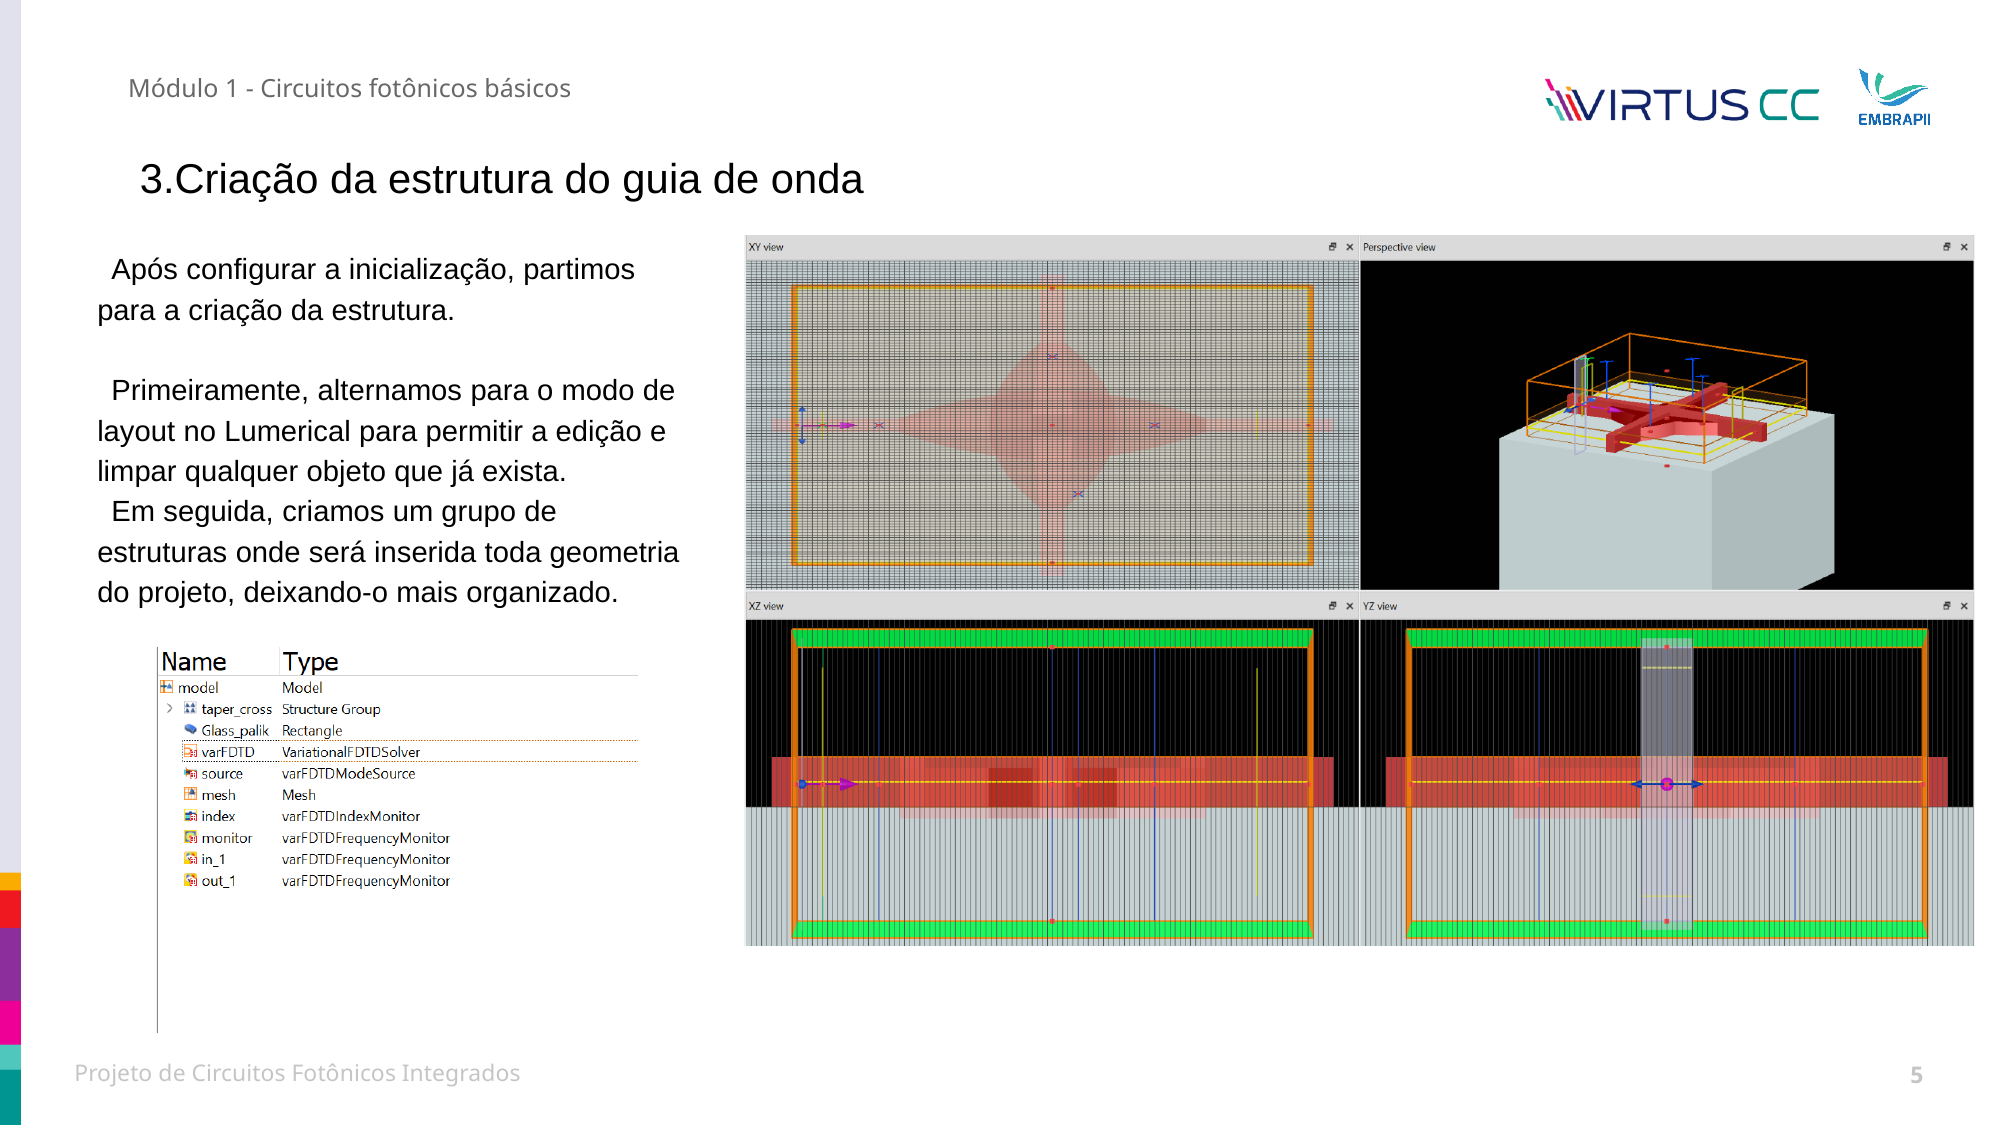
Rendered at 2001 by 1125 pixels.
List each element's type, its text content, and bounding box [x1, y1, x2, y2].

slide_number ‹#› [1887, 1058, 1937, 1125]
picture [1544, 78, 1820, 121]
picture [0, 0, 21, 1125]
slide_number Projeto de Circuitos Fotônicos Integrados [72, 1055, 554, 1125]
text_box Módulo 1 - Circuitos fotônicos básicos 3.Criação da estrutura do guia de onda [110, 57, 1253, 217]
picture [156, 647, 638, 1034]
text_box Após configurar a inicialização, partimos para a criação da estrutura. Primeiramente, alternamos para o modo de layout no Lumerical para permitir a edição e limpar qualquer objeto que já exista. Em seguida, criamos um grupo de estruturas onde será inserida toda geometria do projeto, deixando-o mais organizado. [82, 230, 709, 715]
picture [744, 235, 1976, 947]
picture [1859, 68, 1930, 125]
